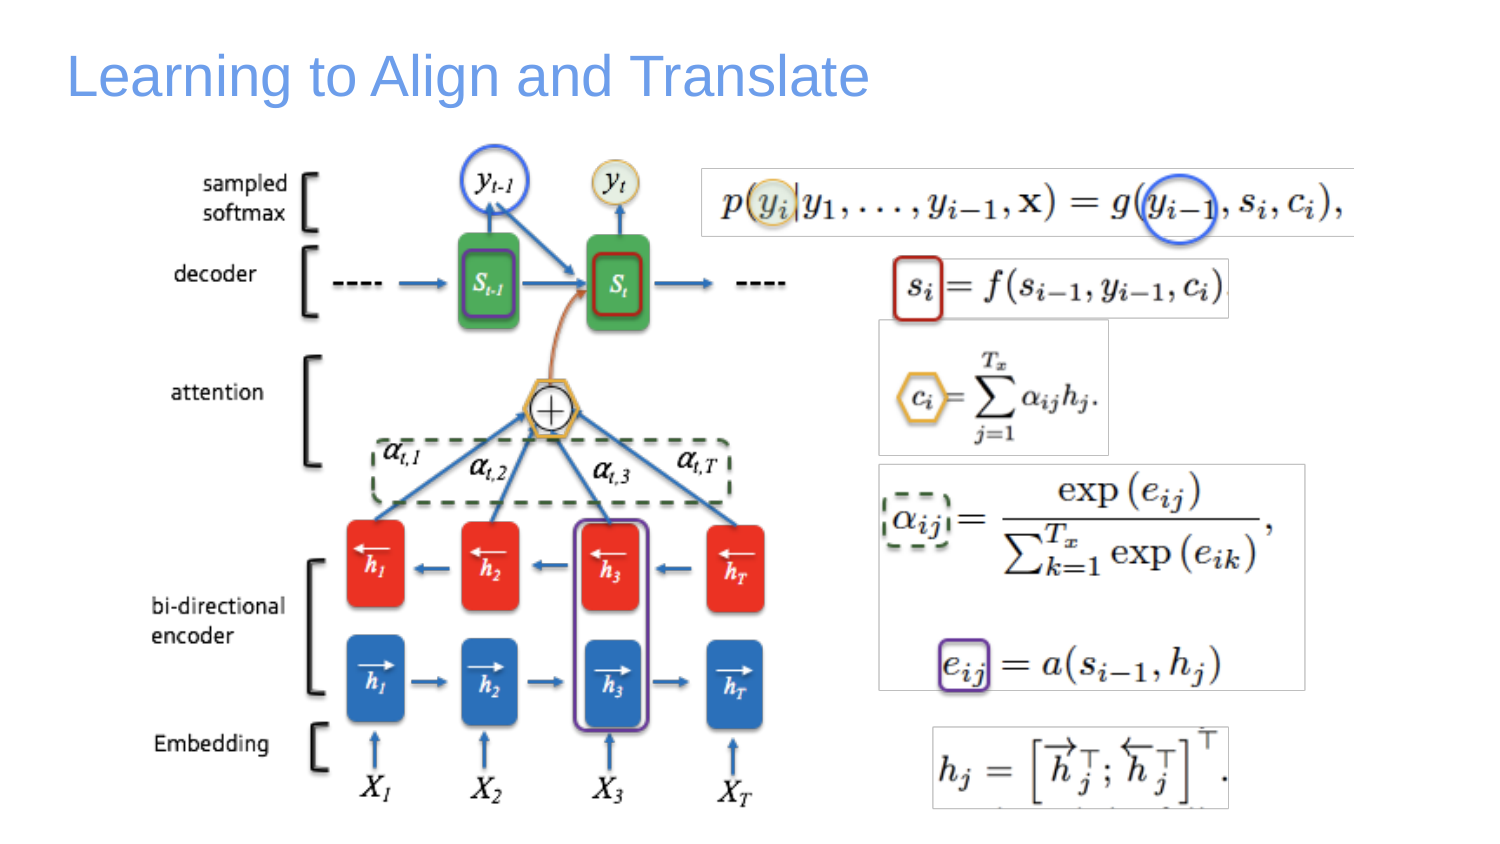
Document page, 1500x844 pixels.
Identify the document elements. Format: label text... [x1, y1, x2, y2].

title Learning to Align and Translate [51, 23, 1449, 117]
picture [137, 141, 1355, 831]
